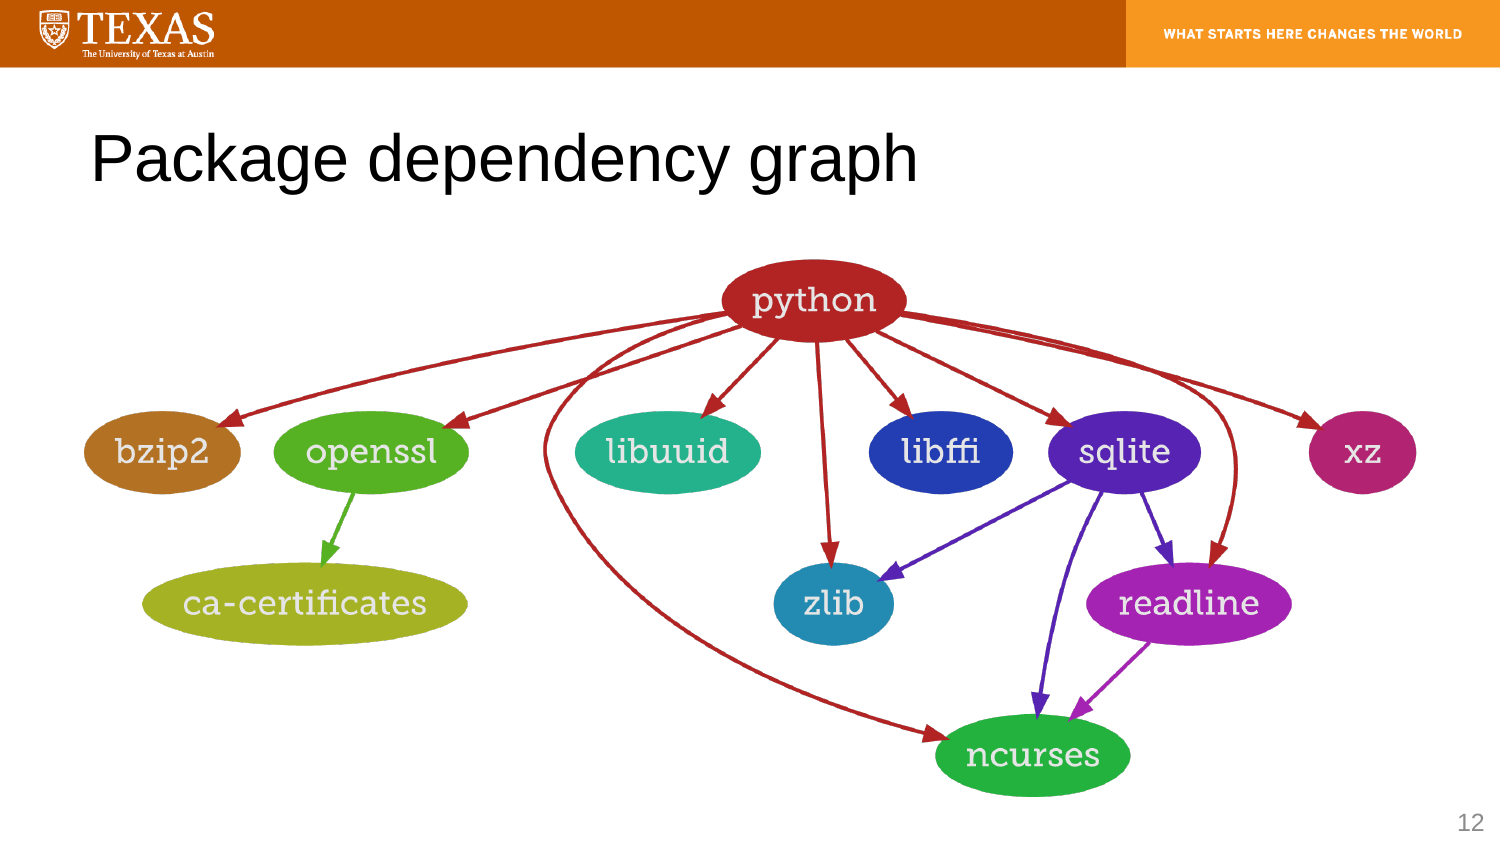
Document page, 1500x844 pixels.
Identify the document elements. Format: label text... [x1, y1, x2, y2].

slide_number 12 [1162, 798, 1500, 844]
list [74, 252, 1426, 805]
title Package dependency graph [75, 84, 1425, 225]
picture [0, 0, 1500, 844]
